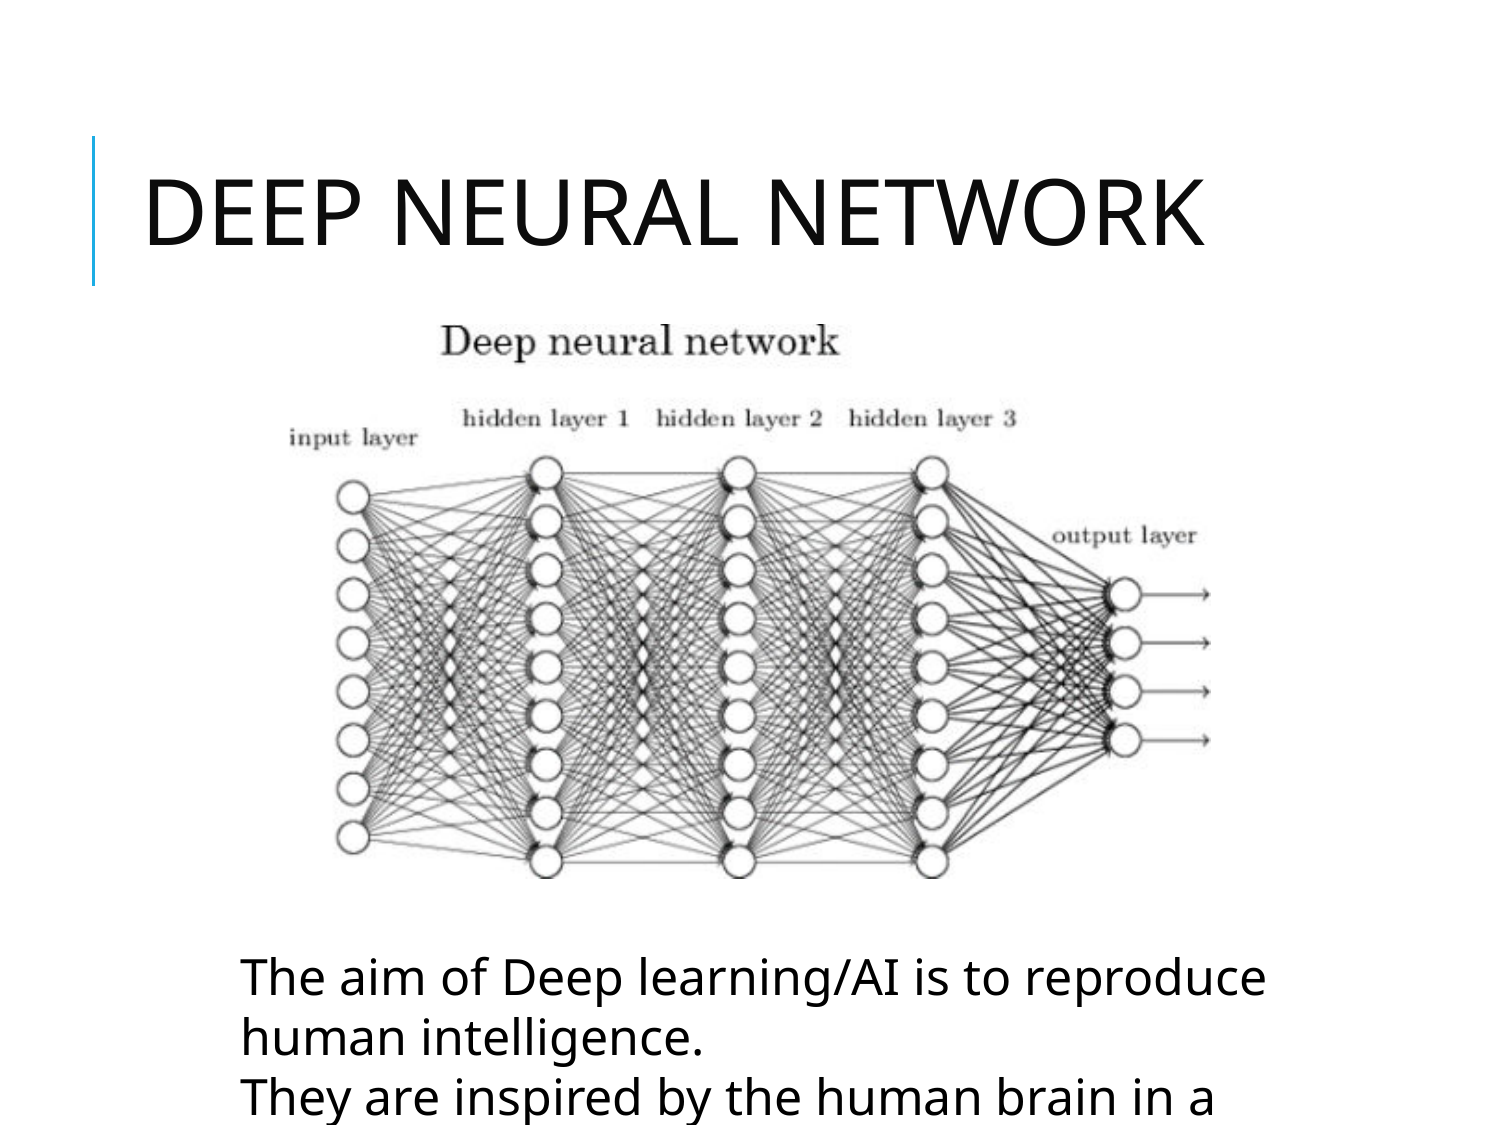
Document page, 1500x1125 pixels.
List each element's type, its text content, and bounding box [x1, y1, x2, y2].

text_box The aim of Deep learning/AI is to reproduce human intelligence. They are inspired by the human brain in a general sense [224, 937, 1350, 1125]
picture [288, 324, 1212, 879]
title DEEP NEURAL NETWORK [126, 96, 1322, 342]
